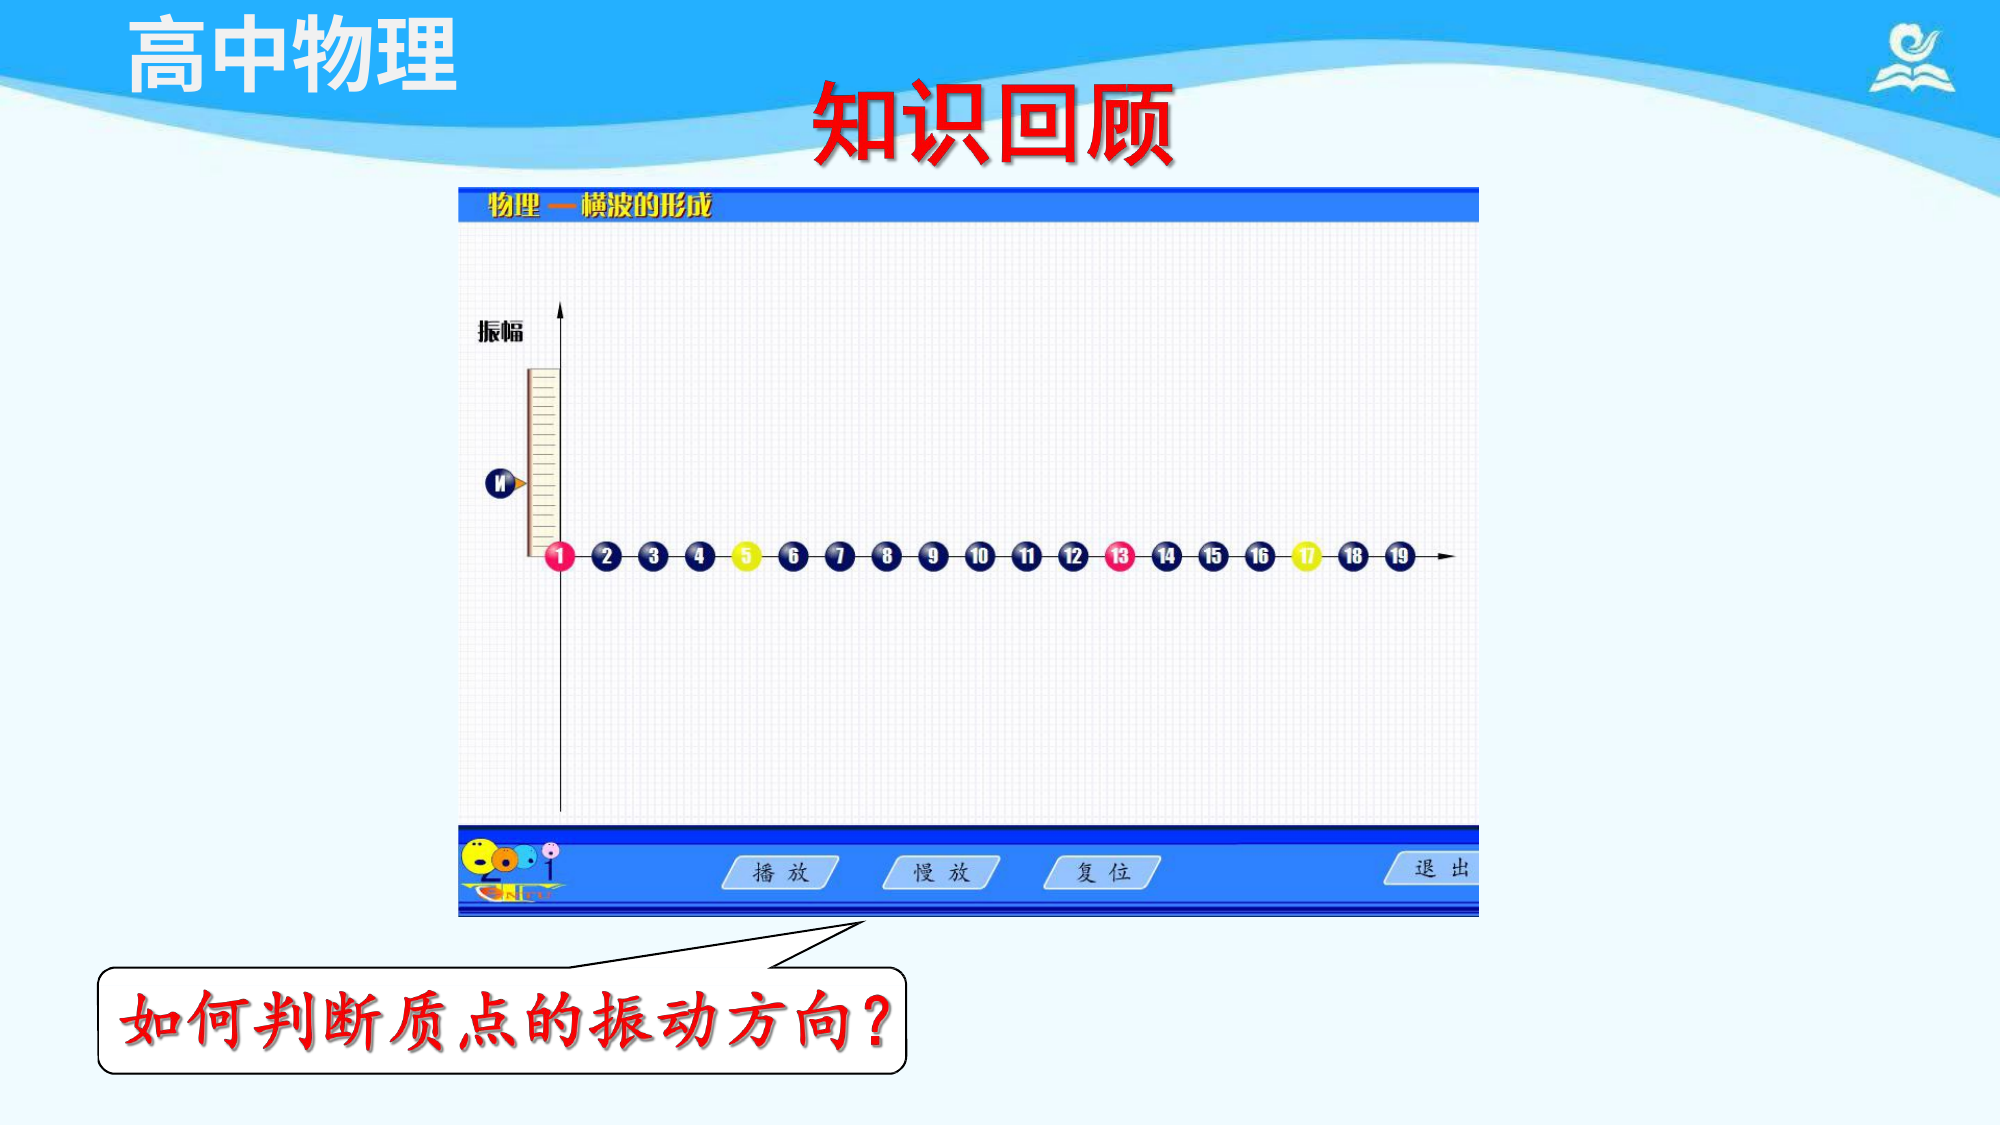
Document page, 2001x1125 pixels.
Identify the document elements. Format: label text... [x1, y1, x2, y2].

text_box [811, 76, 1181, 174]
text_box [458, 187, 1479, 917]
text_box [96, 920, 908, 1075]
title 高中物理 [123, 0, 461, 190]
picture [0, 0, 2000, 1125]
text_box [117, 987, 895, 1057]
text_box [99, 926, 905, 1072]
